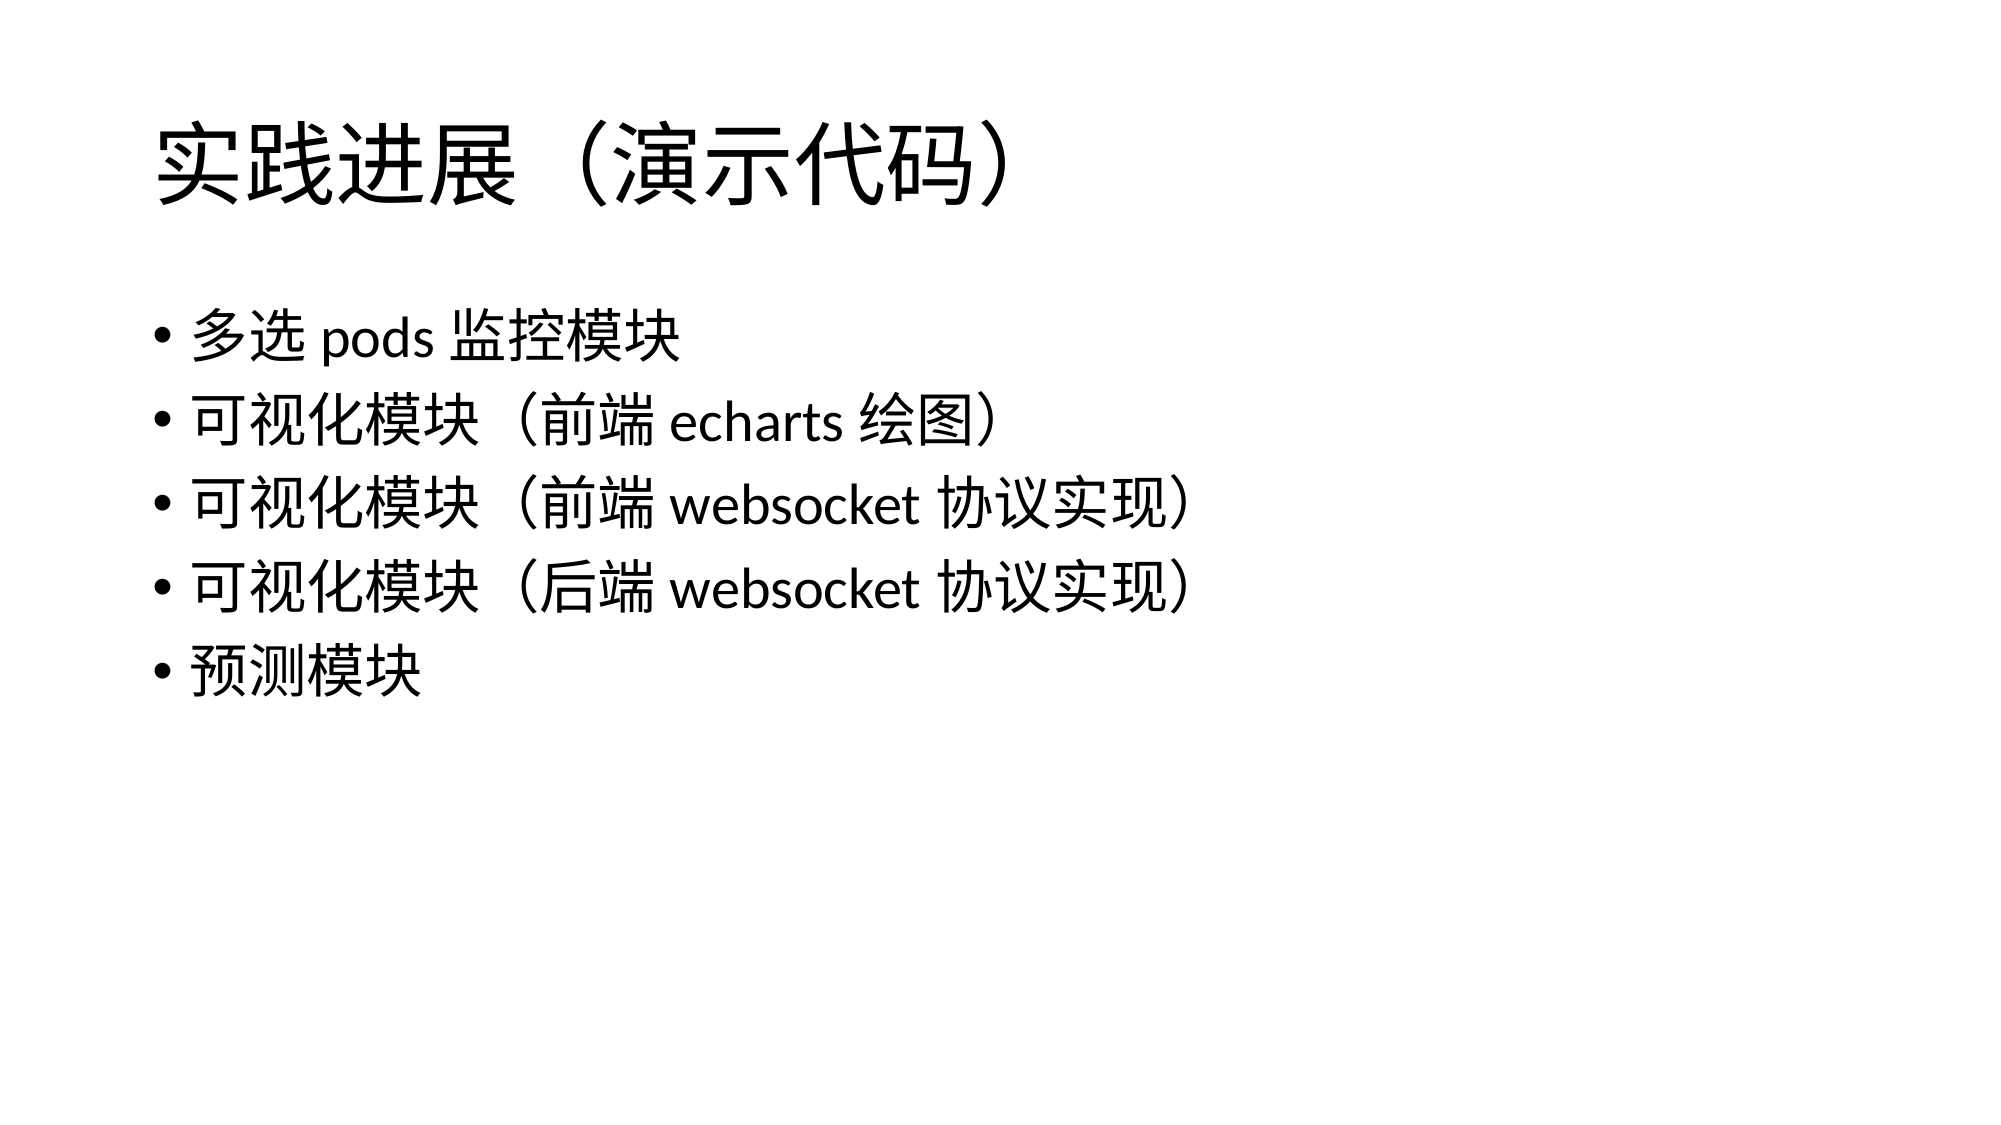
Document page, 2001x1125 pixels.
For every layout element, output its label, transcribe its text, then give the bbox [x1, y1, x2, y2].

list 多选pods监控模块 可视化模块（前端echarts绘图） 可视化模块（前端websocket协议实现） 可视化模块（后端websocket协议实现） 预测模块 [137, 299, 1863, 1014]
title 实践进展（演示代码） [137, 59, 1863, 278]
